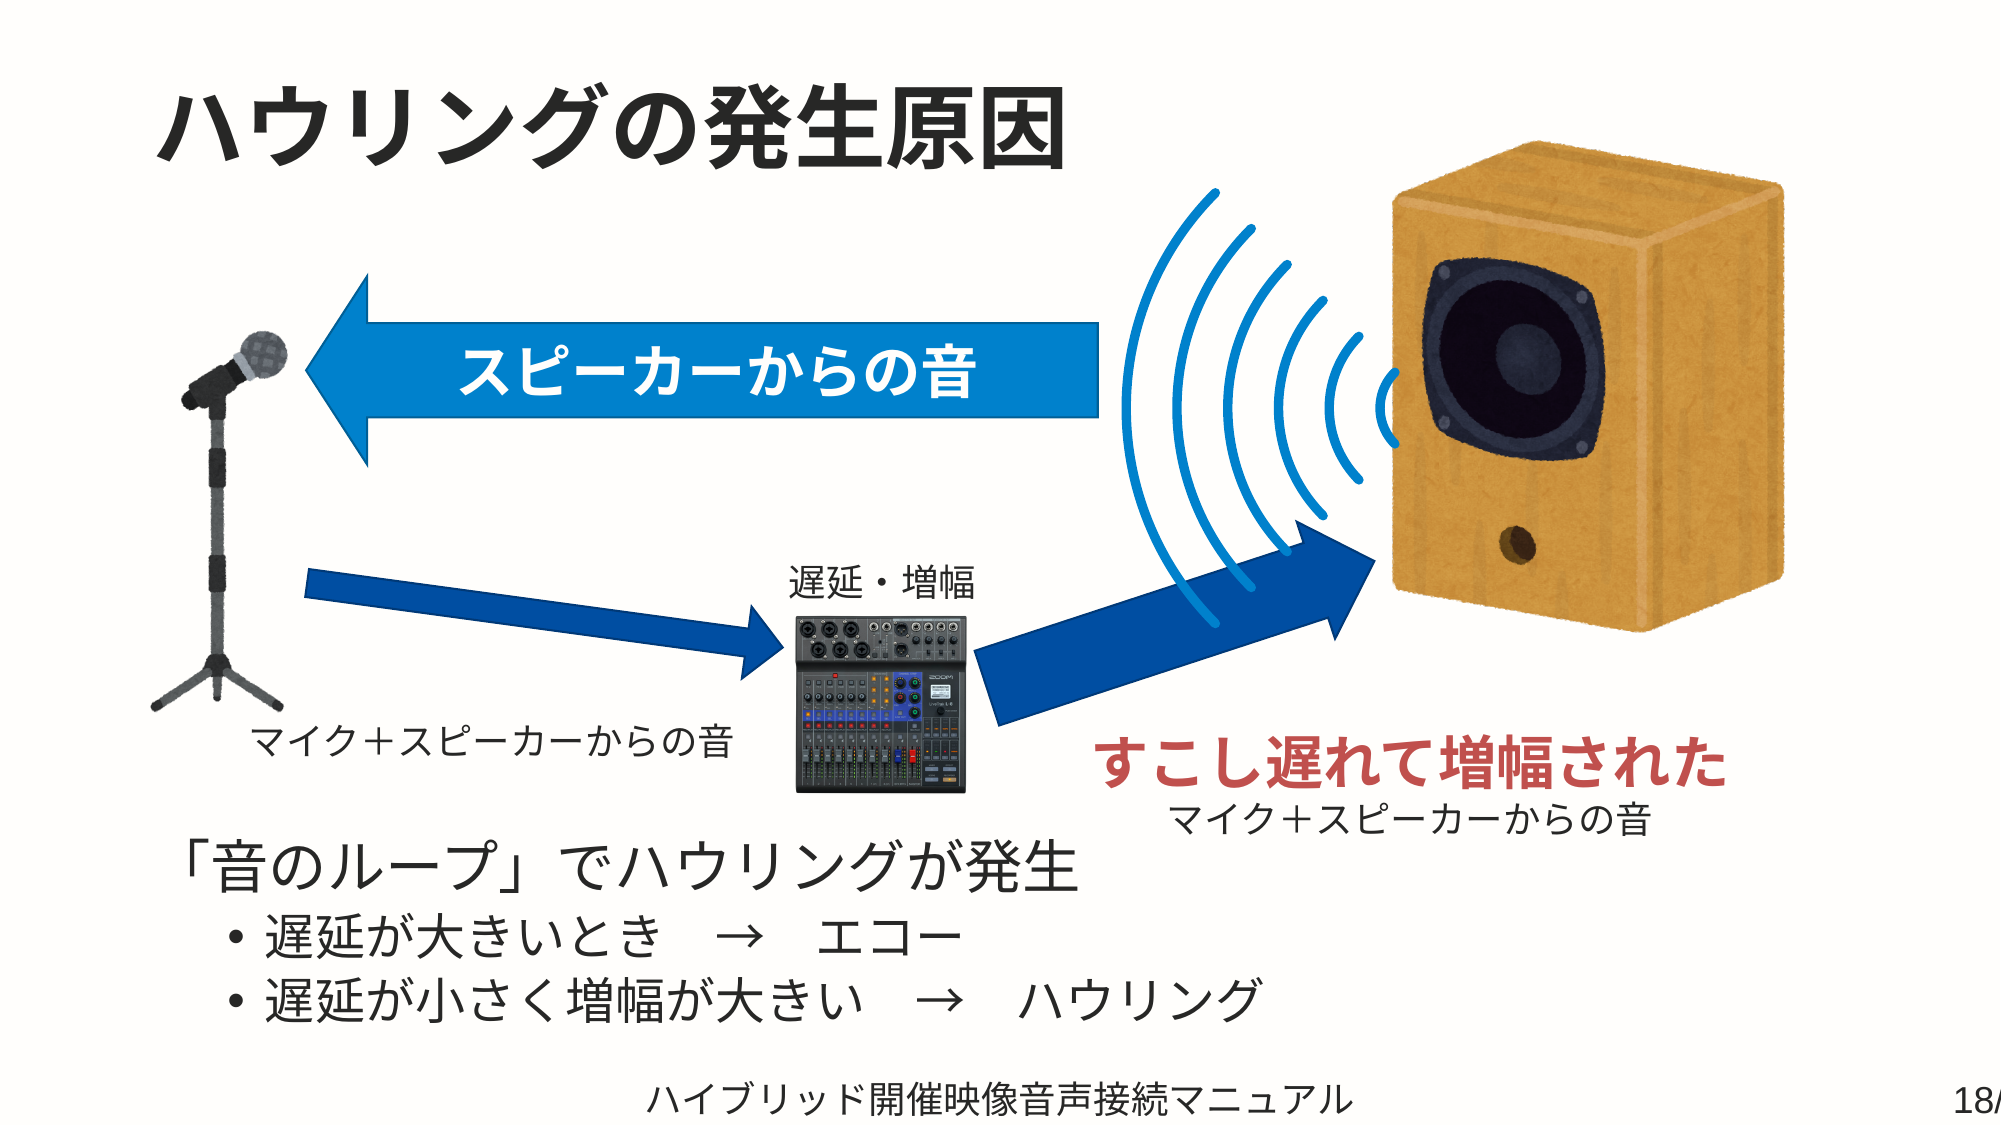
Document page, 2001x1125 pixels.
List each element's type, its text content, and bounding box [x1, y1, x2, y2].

text_box スピーカーからの音 [404, 322, 1099, 419]
text_box 遅延・増幅 [774, 552, 992, 584]
text_box すこし遅れて増幅された マイク＋スピーカーからの音 [1075, 718, 1745, 849]
picture [1736, 117, 1833, 659]
list 「音のループ」でハウリングが発生 遅延が大きいとき → エコー 遅延が小さく増幅が大きい → ハウリング [137, 831, 1863, 1058]
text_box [1126, 103, 1736, 713]
picture [36, 314, 404, 727]
picture [753, 584, 1001, 826]
text_box [1001, 600, 1126, 726]
text_box [404, 580, 753, 681]
text_box マイク＋スピーカーからの音 [233, 710, 751, 771]
text_box スピーカーからの音 [341, 272, 369, 314]
title ハウリングの発生原因 [137, 59, 1863, 205]
